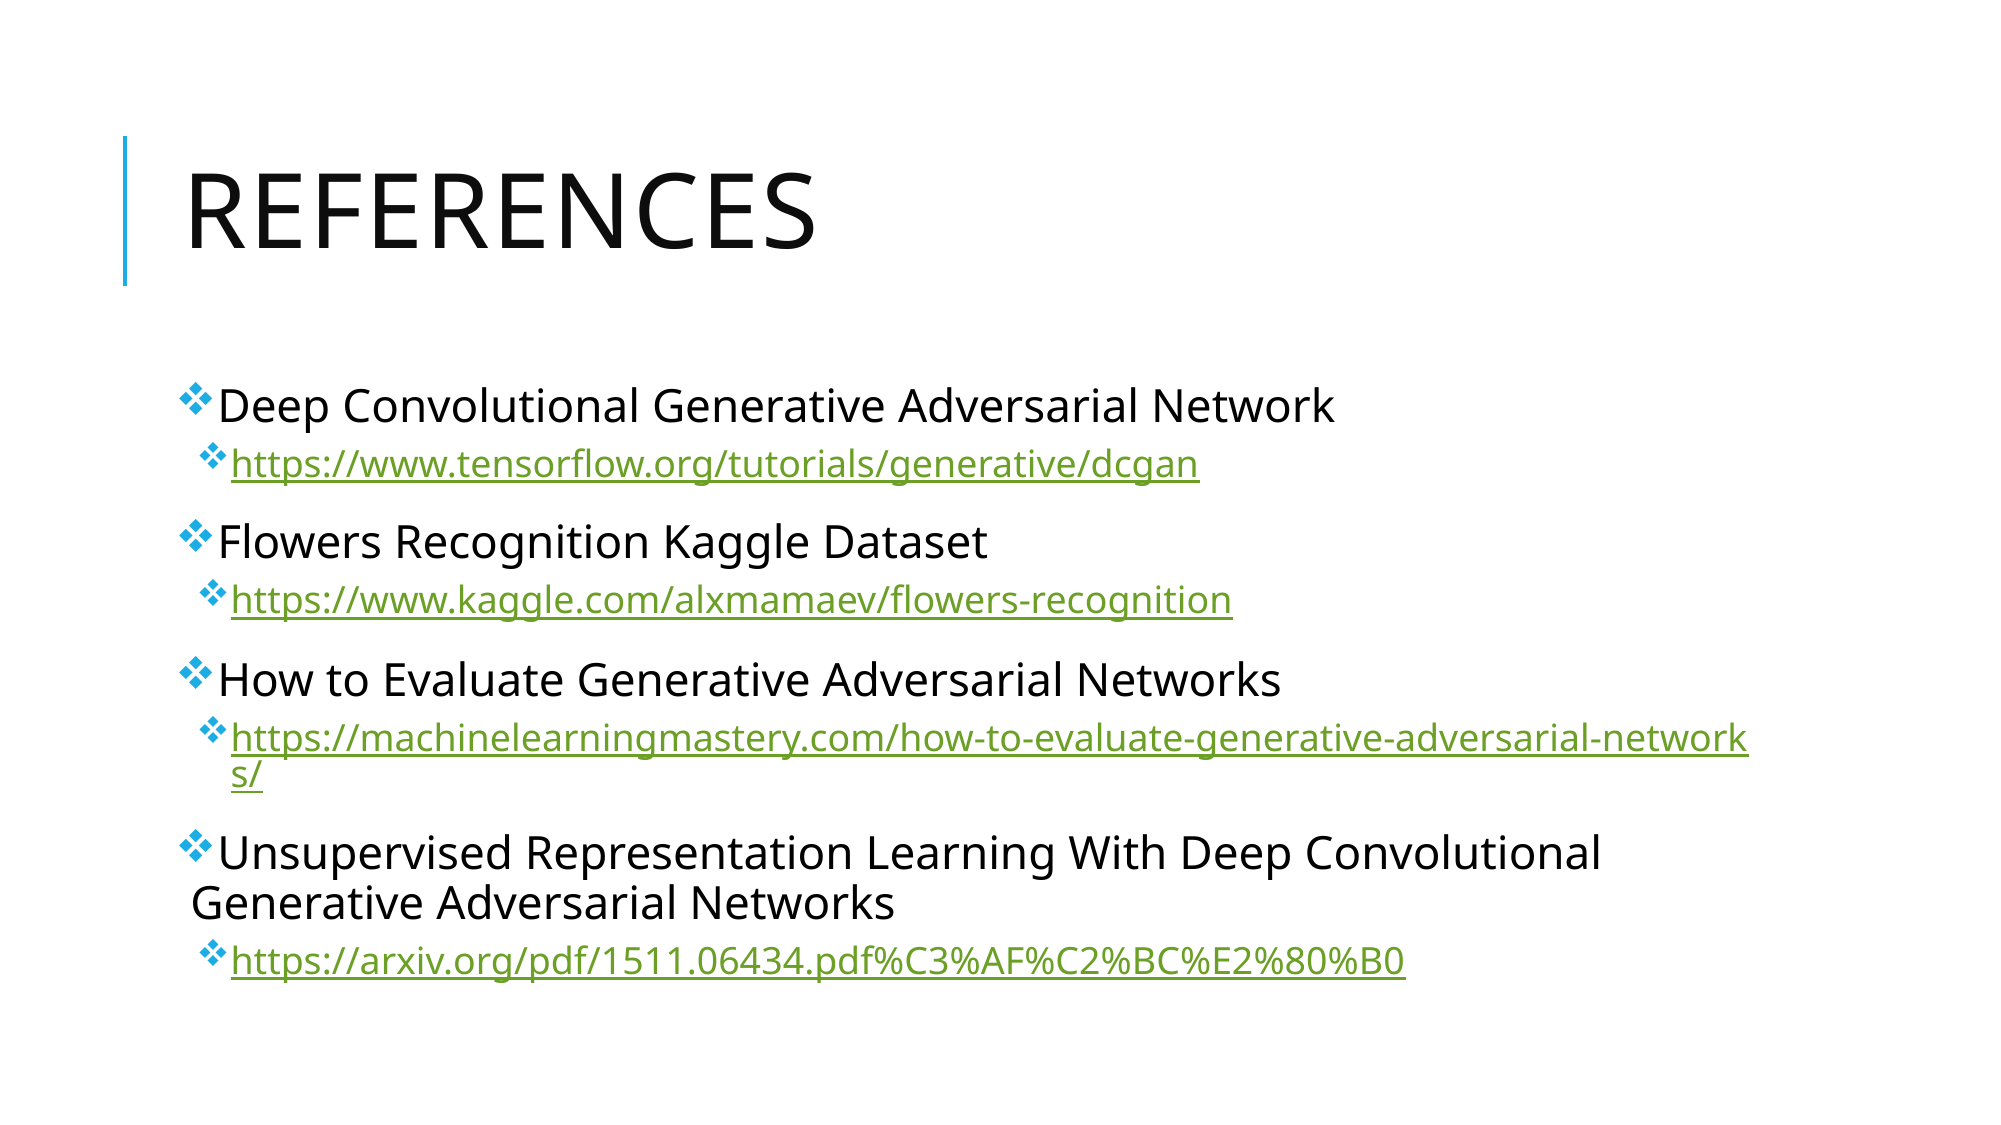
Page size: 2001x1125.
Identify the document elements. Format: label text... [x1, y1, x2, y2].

list Deep Convolutional Generative Adversarial Network https://www.tensorflow.org/tutorials/generative/dcgan Flowers Recognition Kaggle Dataset https://www.kaggle.com/alxmamaev/flowers-recognition How to Evaluate Generative Adversarial Networks https://machinelearningmastery.com/how-to-evaluate-generative-adversarial-networks/ Unsupervised Representation Learning With Deep Convolutional Generative Adversarial Networks https://arxiv.org/pdf/1511.06434.pdf%C3%AF%C2%BC%E2%80%B0 [168, 375, 1763, 1035]
title References [168, 96, 1763, 342]
